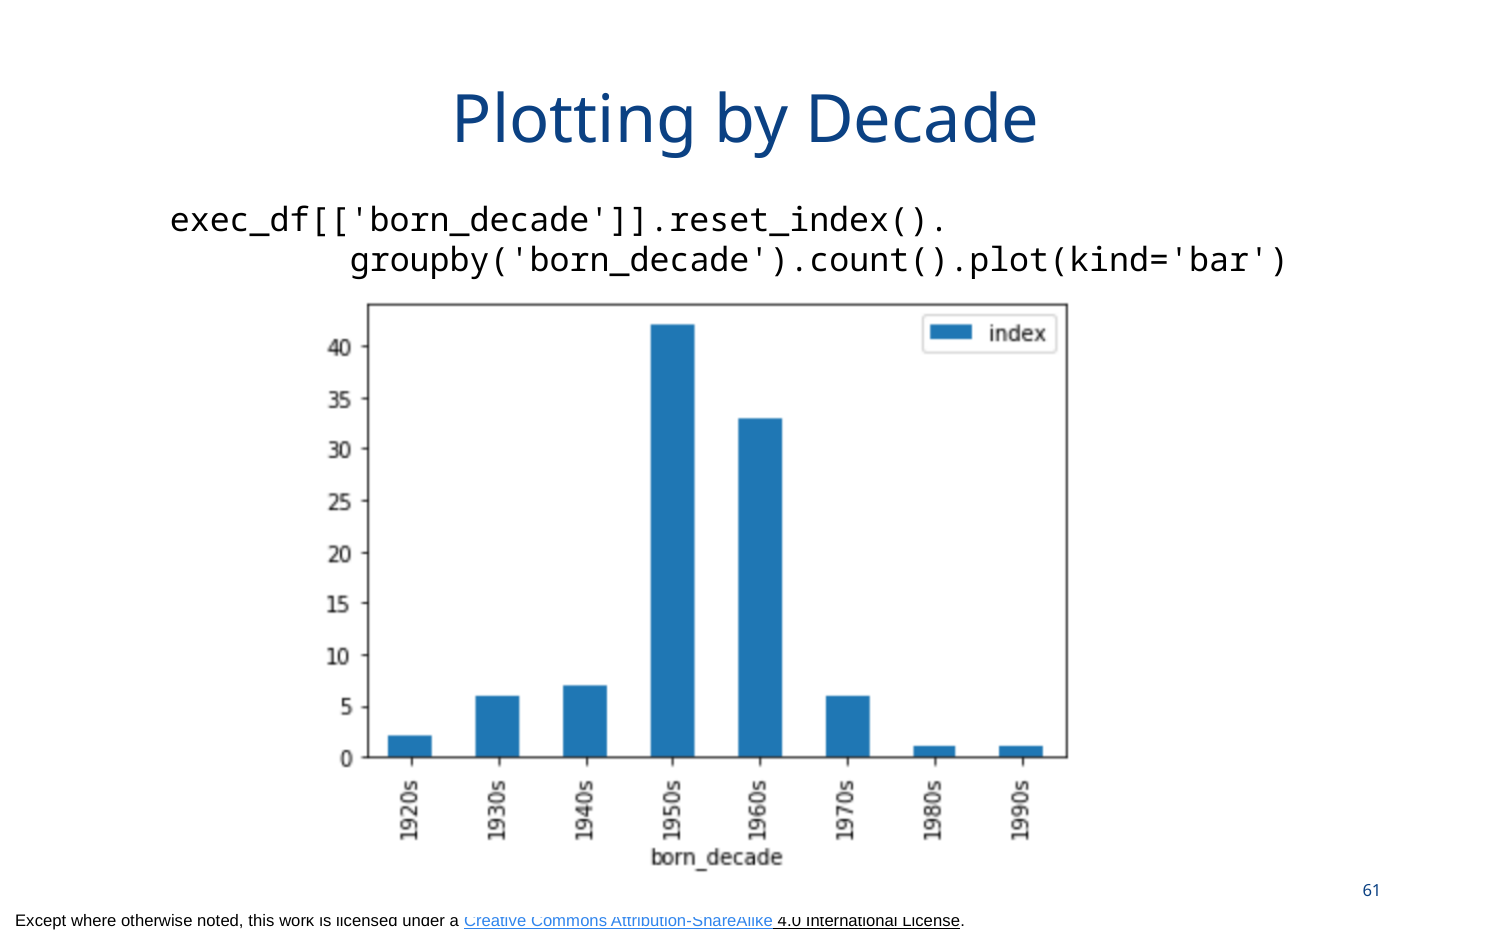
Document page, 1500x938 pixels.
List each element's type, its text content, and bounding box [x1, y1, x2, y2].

slide_number 61 [1347, 866, 1416, 917]
title Plotting by Decade [77, 26, 1416, 205]
text_box exec_df[['born_decade']].reset_index(). groupby('born_decade').count().plot(kind='bar') [155, 191, 1305, 286]
picture [291, 289, 1168, 917]
